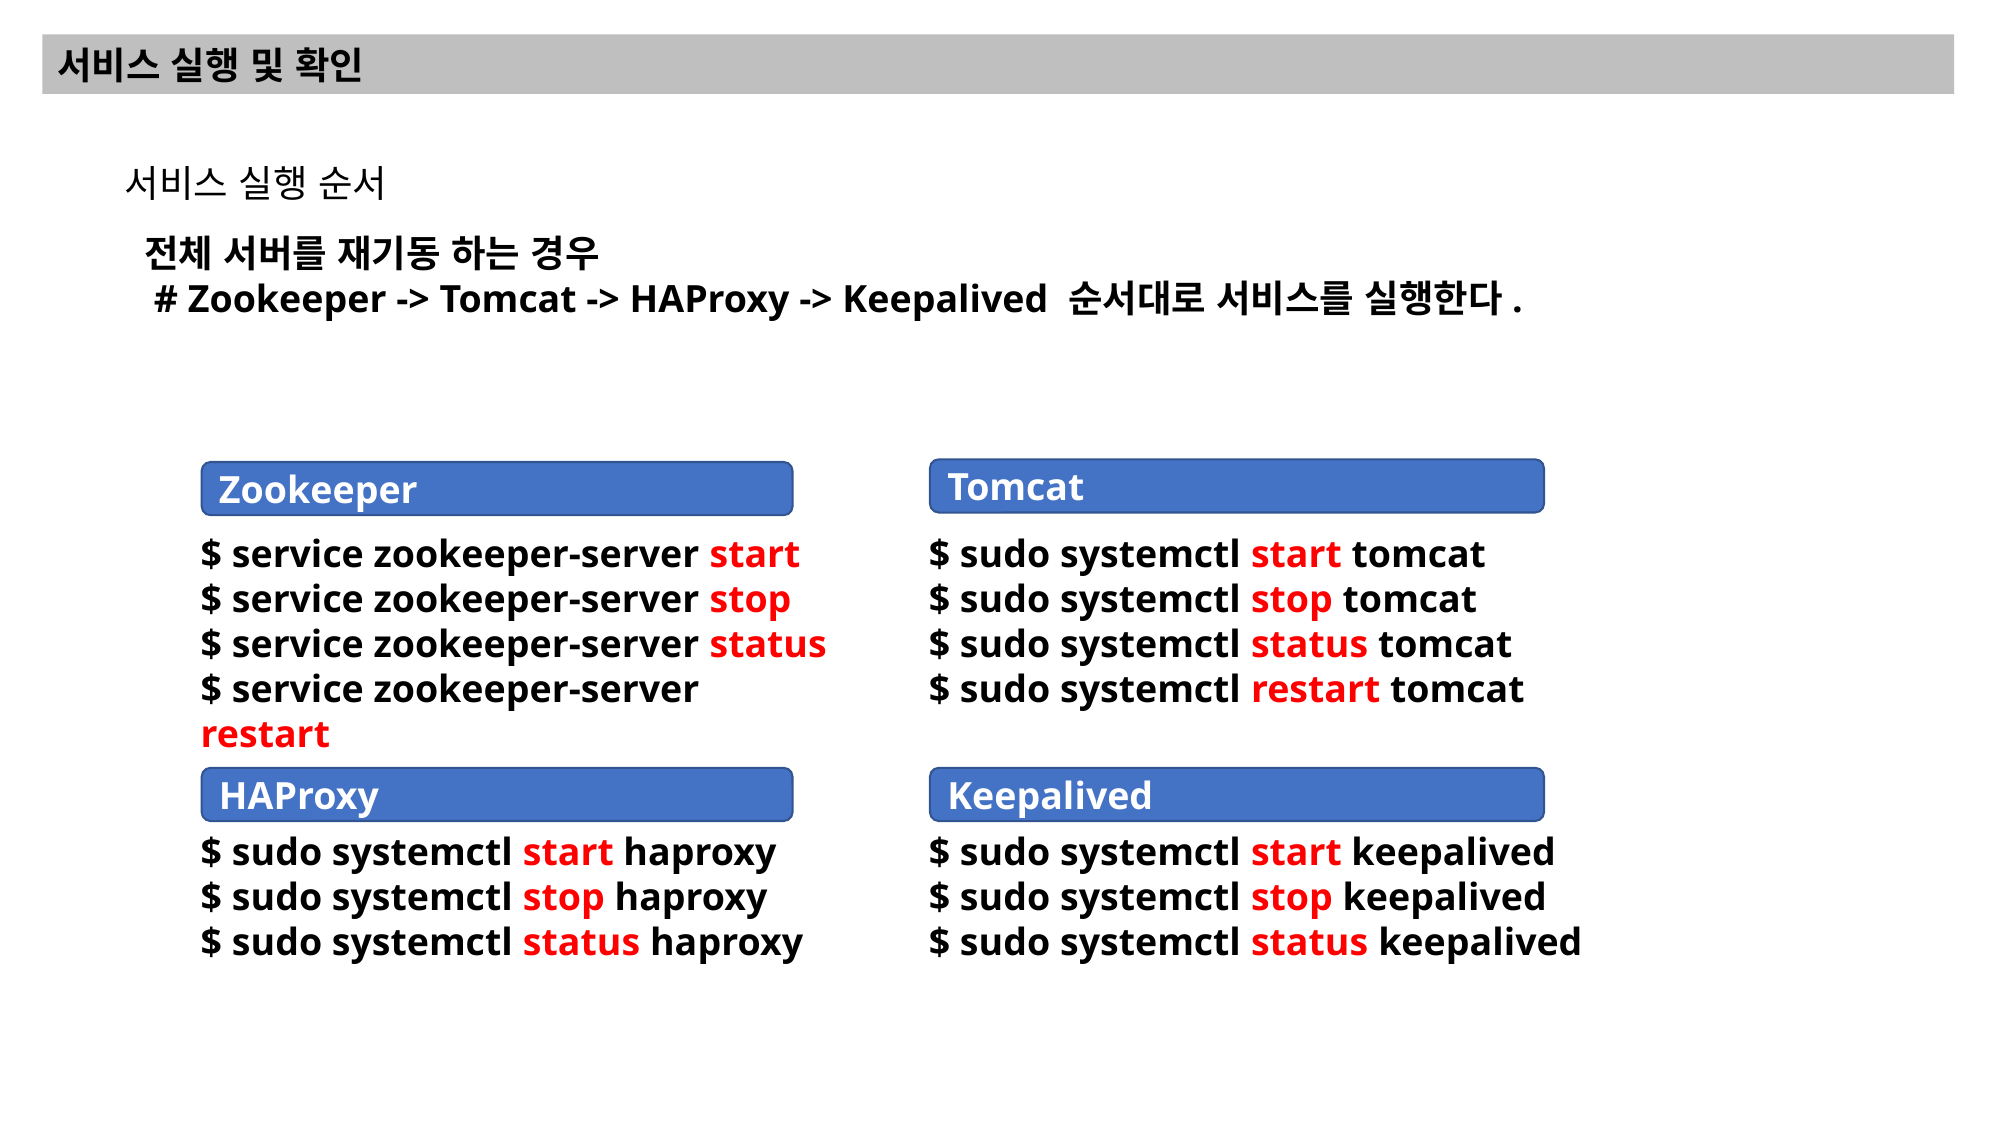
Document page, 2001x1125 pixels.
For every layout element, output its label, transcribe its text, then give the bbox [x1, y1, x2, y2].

text_box Keepalived [928, 766, 1546, 823]
text_box Zookeeper [200, 460, 794, 517]
text_box $ service zookeeper-server start $ service zookeeper-server stop $ service zookeeper-server status $ service zookeeper-server restart [185, 522, 846, 763]
text_box $ sudo systemctl start haproxy $ sudo systemctl stop haproxy $ sudo systemctl status haproxy [185, 820, 846, 971]
text_box HAProxy [200, 766, 794, 823]
text_box $ sudo systemctl start keepalived $ sudo systemctl stop keepalived $ sudo systemctl status keepalived [913, 820, 1626, 971]
text_box Tomcat [928, 458, 1546, 514]
text_box 서비스 실행 순서 전체 서버를 재기동 하는 경우 # Zookeeper -> Tomcat -> HAProxy -> Keepalived 순서대로 서비스를 실행한다. [109, 152, 1925, 328]
text_box $ sudo systemctl start tomcat $ sudo systemctl stop tomcat $ sudo systemctl status tomcat $ sudo systemctl restart tomcat [913, 522, 1626, 718]
text_box 서비스 실행 및 확인 [42, 34, 1955, 94]
